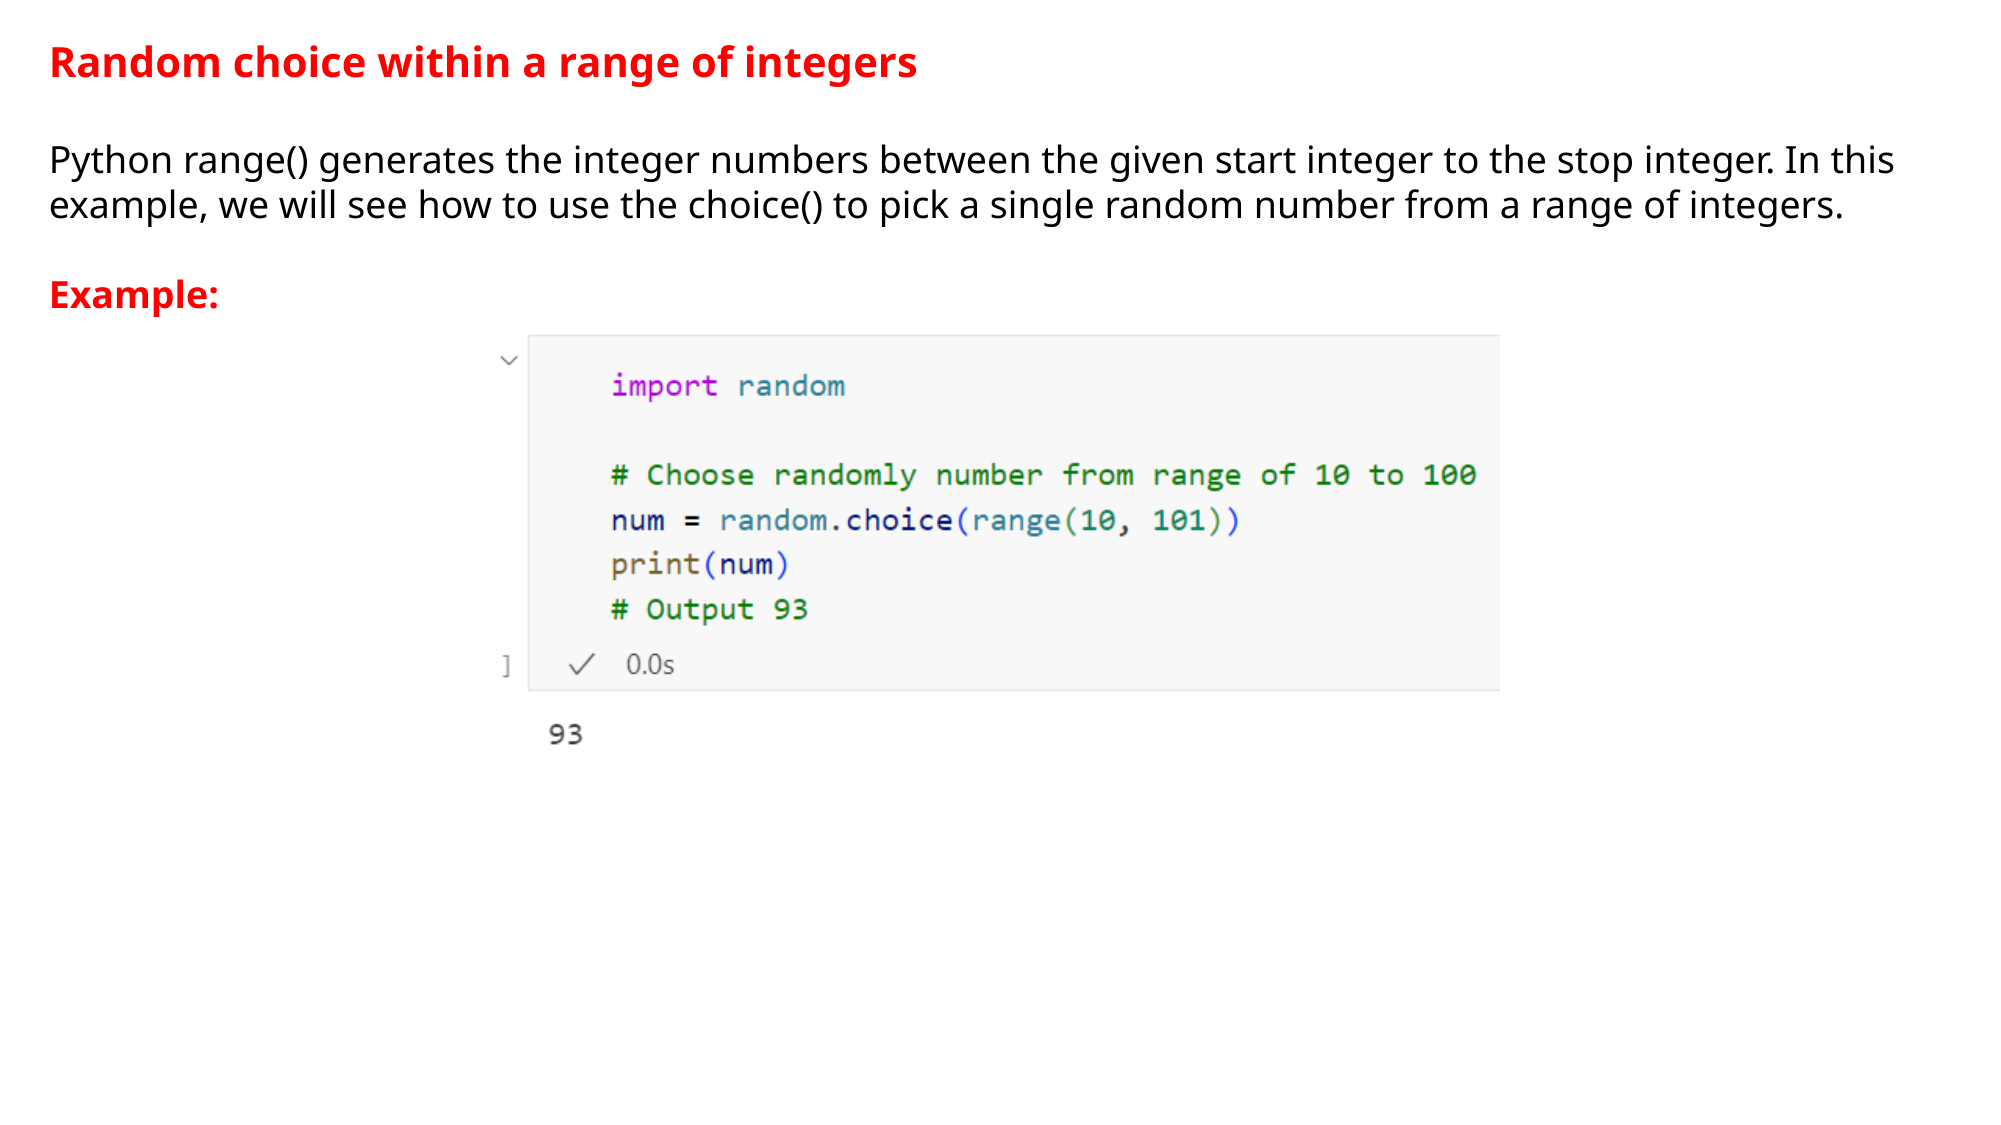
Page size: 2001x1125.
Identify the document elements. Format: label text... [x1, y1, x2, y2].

picture [499, 320, 1501, 805]
text_box Random choice within a range of integers Python range() generates the integer numbers between the given start integer to the stop integer. In this example, we will see how to use the choice() to pick a single random number from a range of integers. Example: [33, 28, 1958, 324]
